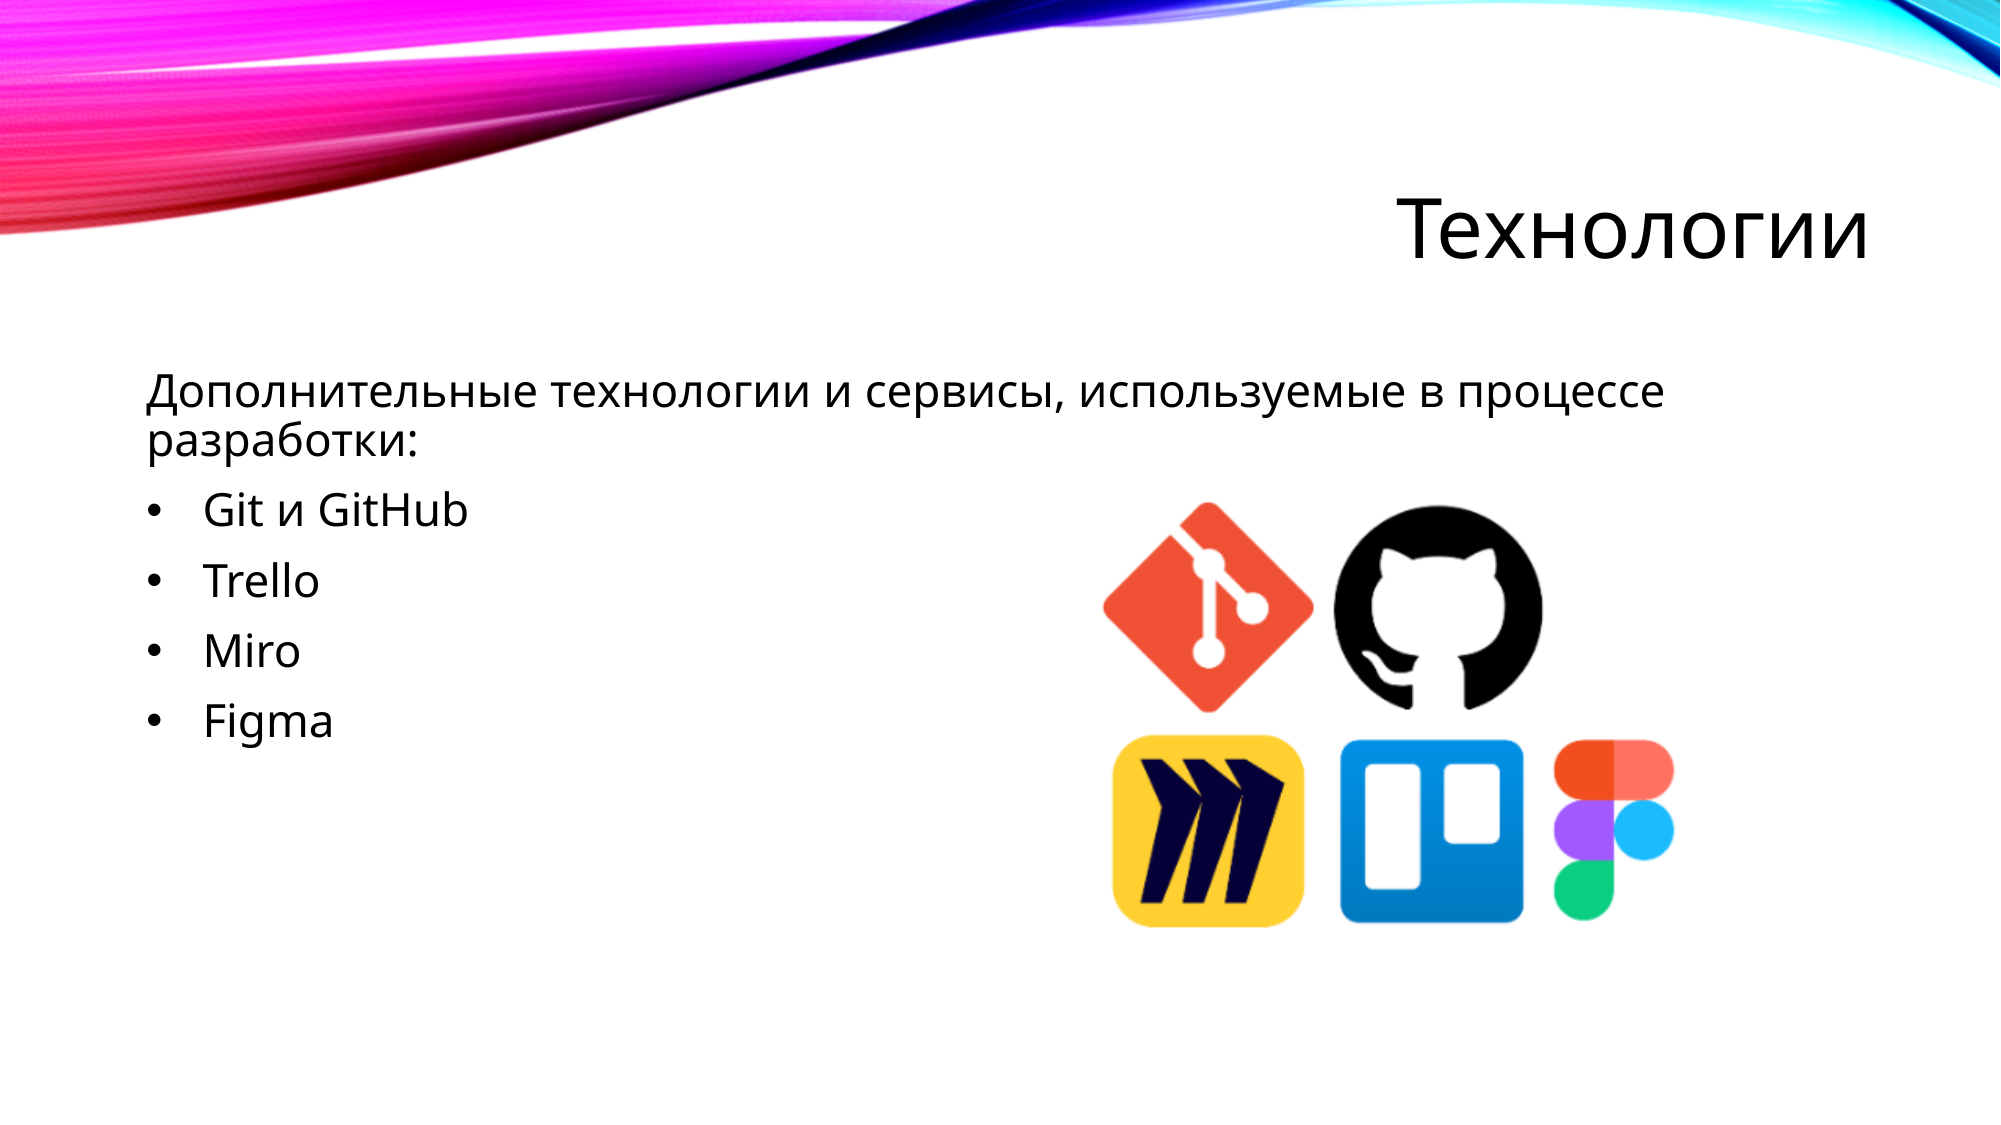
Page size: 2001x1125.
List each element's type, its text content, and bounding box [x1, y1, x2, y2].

picture [1890, 0, 2000, 75]
list Дополнительные технологии и сервисы, используемые в процессе разработки: Git и GitHub Trello Miro Figma [112, 360, 1888, 1021]
picture [1076, 489, 1702, 951]
picture [1910, 0, 2000, 45]
picture [0, 0, 2000, 237]
title Технологии [474, 125, 1888, 338]
